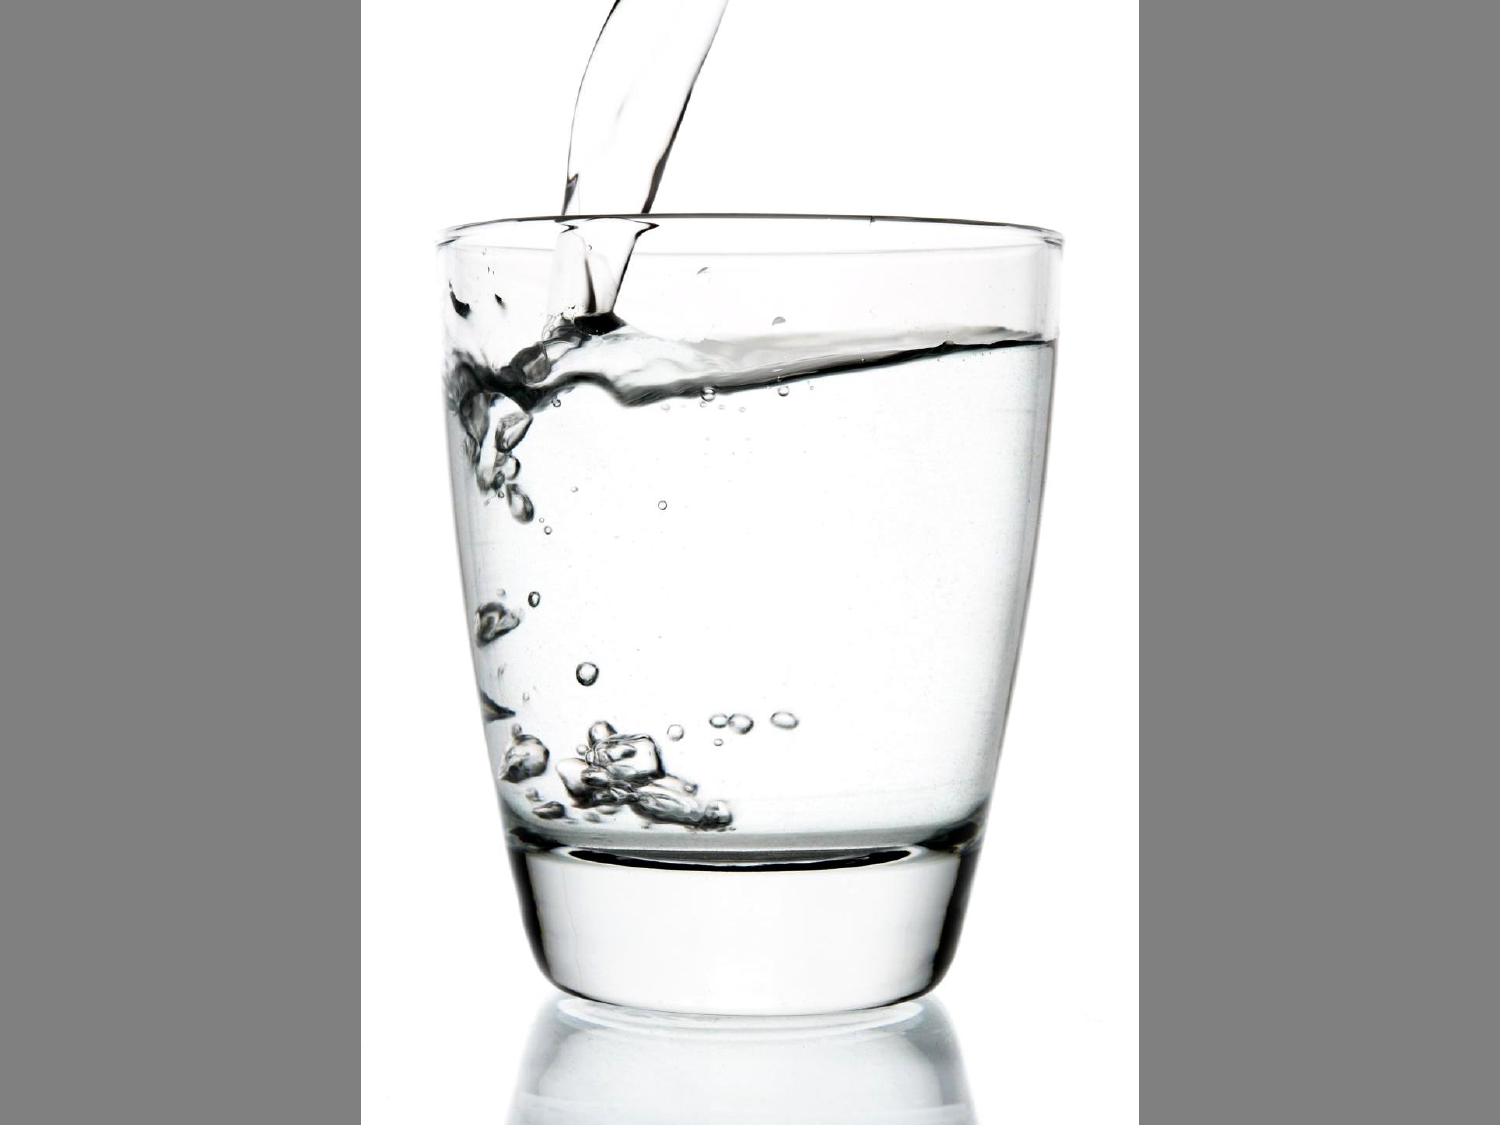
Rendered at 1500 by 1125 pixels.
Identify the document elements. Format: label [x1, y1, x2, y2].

picture [361, 0, 1139, 1125]
